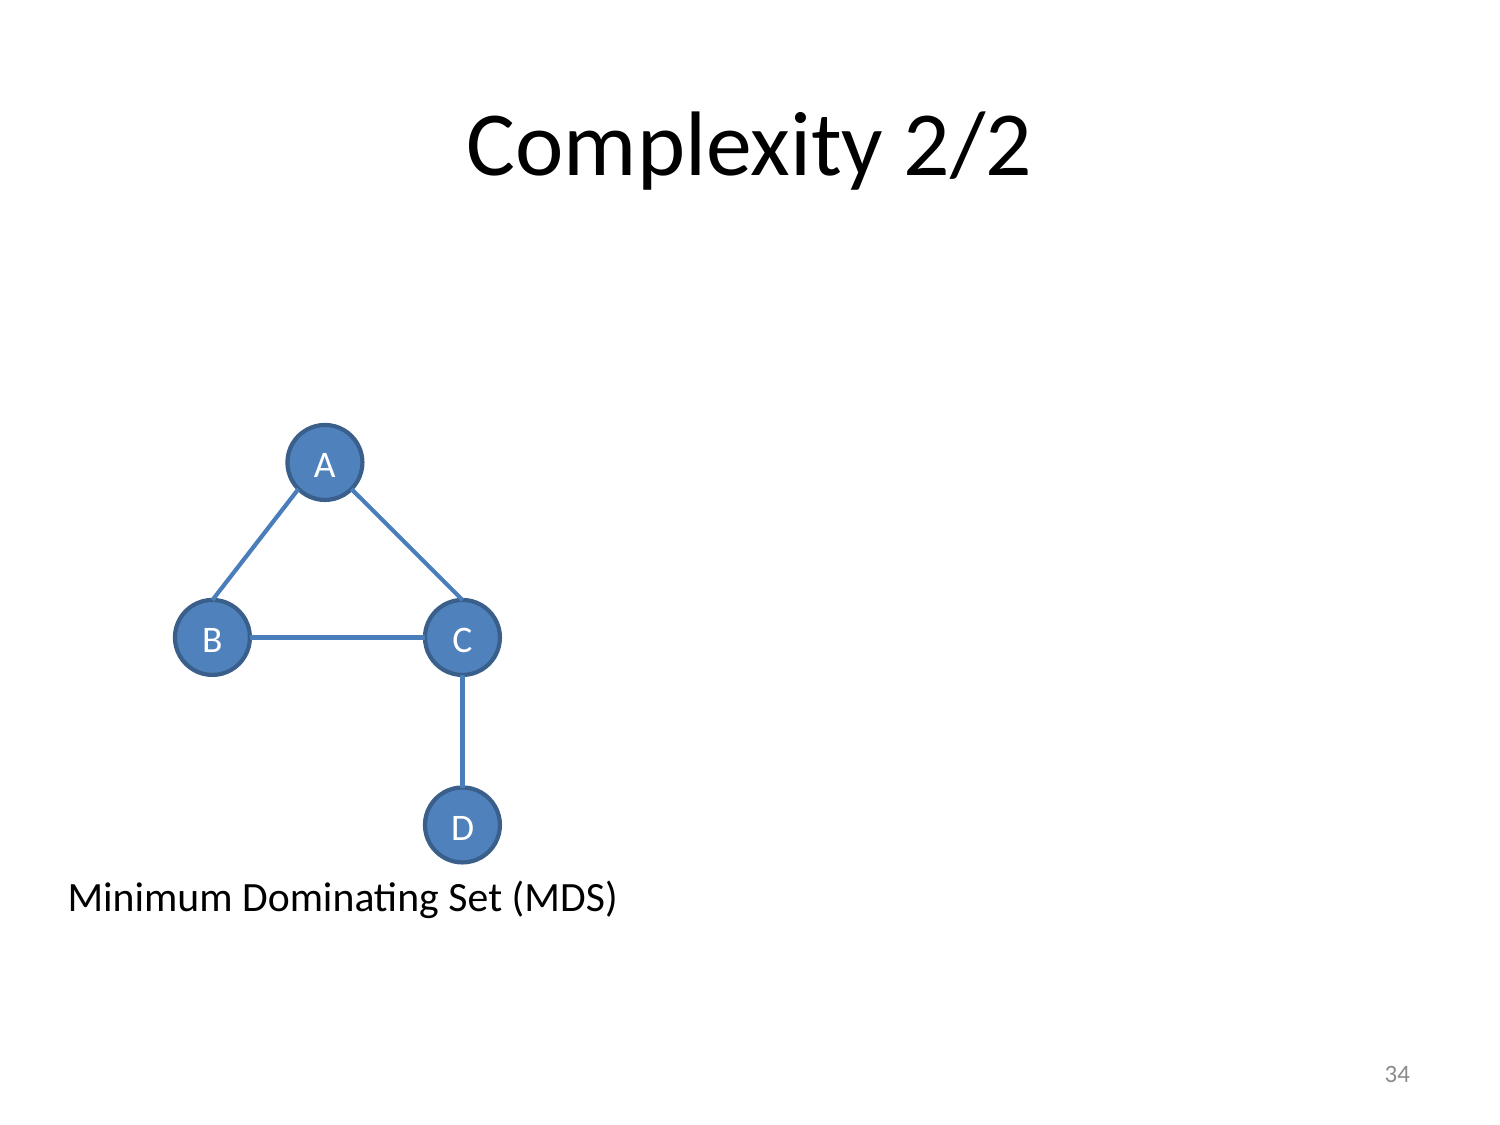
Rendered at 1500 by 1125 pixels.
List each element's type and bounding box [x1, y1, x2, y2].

text_box [52, 182, 763, 928]
slide_number [1074, 1042, 1425, 1103]
title [75, 45, 1425, 233]
